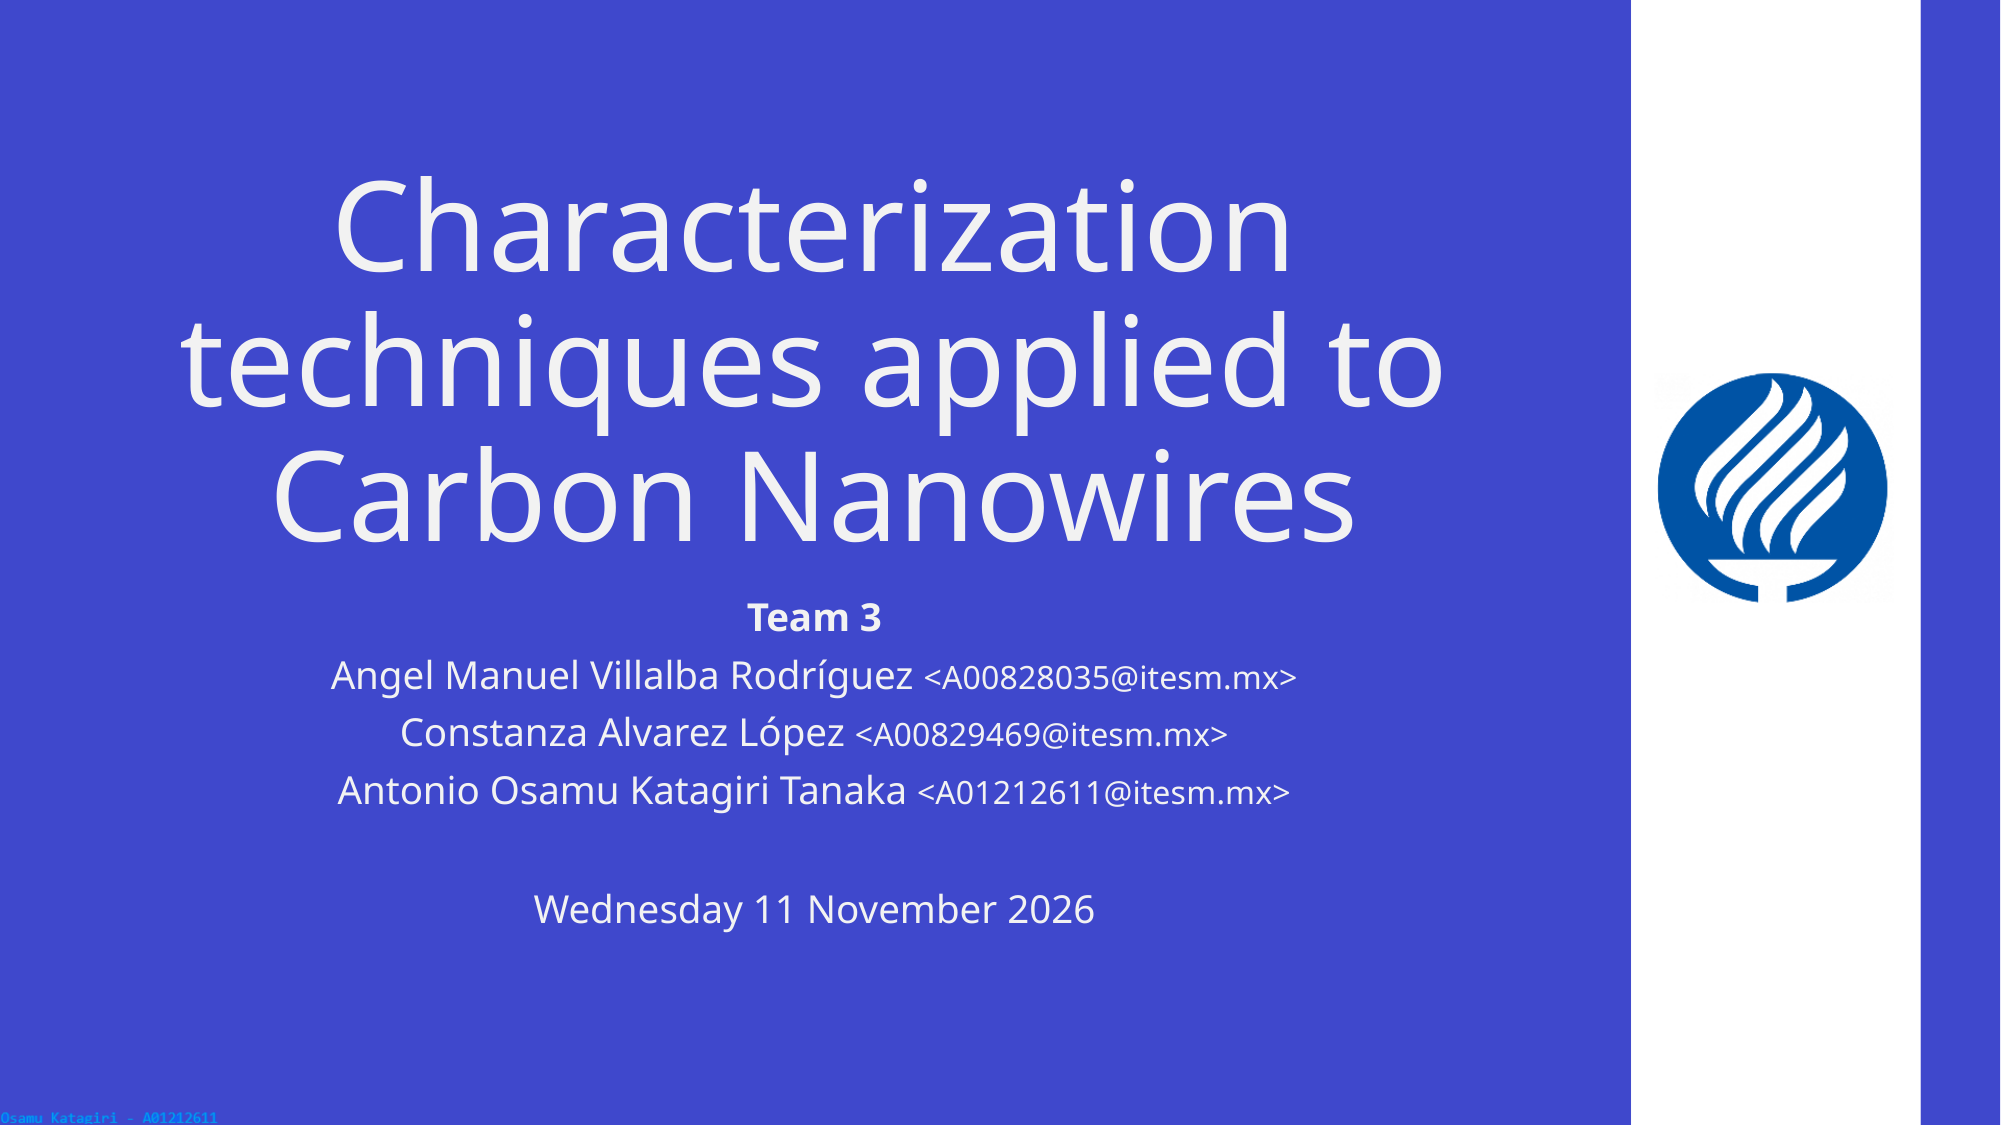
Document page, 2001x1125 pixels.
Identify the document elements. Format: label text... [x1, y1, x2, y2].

subtitle Team 3 Angel Manuel Villalba Rodríguez <A00828035@itesm.mx> Constanza Alvarez López <A00829469@itesm.mx> Antonio Osamu Katagiri Tanaka <A01212611@itesm.mx> Tuesday, 24 November 2020 [0, 590, 1630, 941]
picture [0, 0, 2001, 1125]
title Characterization techniques applied to Carbon Nanowires [0, 184, 1630, 576]
